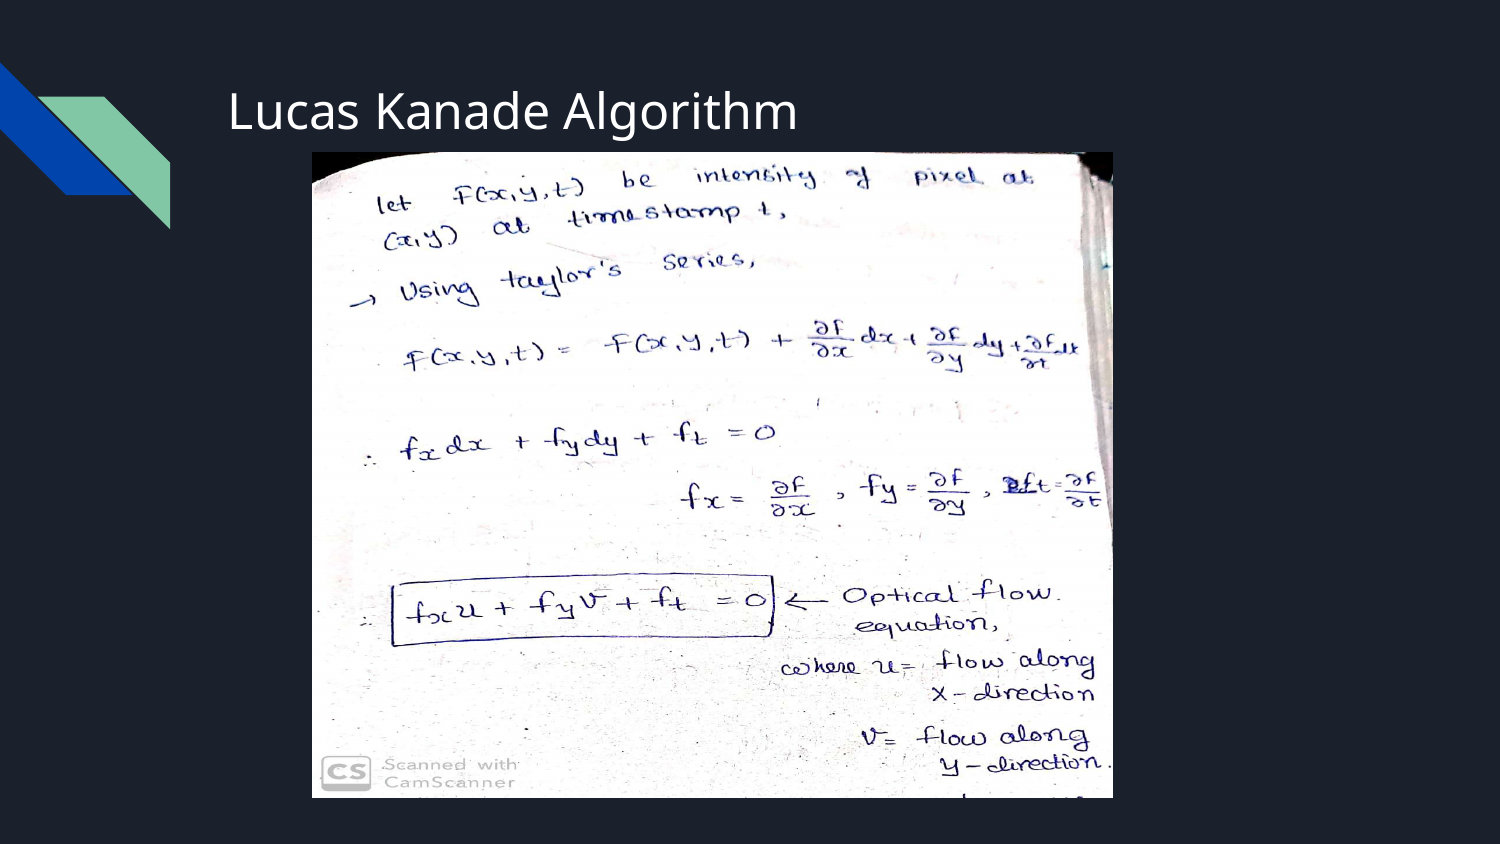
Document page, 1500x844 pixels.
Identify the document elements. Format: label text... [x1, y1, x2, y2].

picture [312, 152, 1114, 798]
title Lucas Kanade Algorithm [212, 64, 1368, 215]
